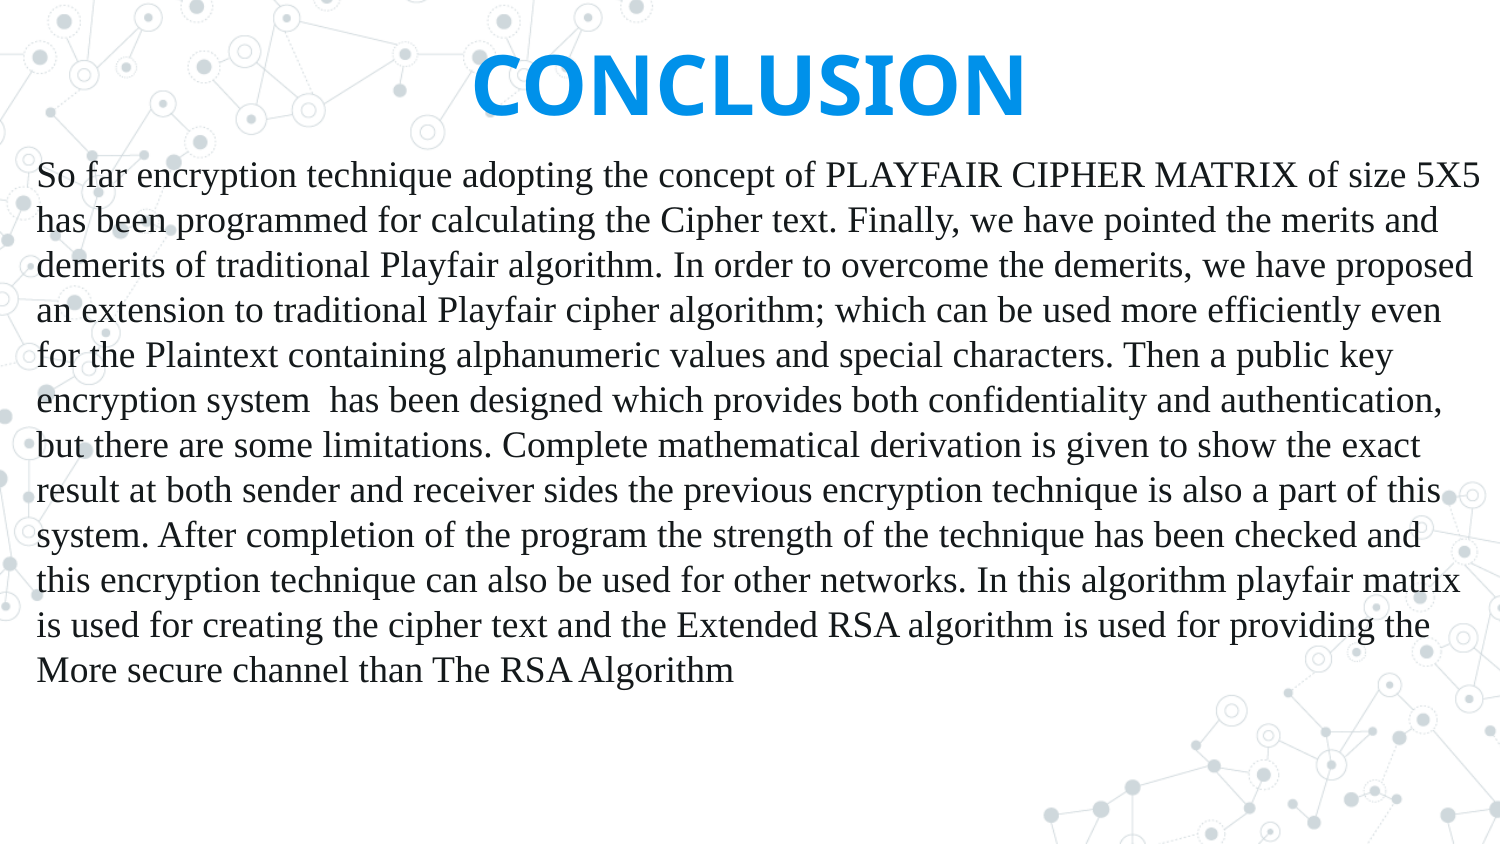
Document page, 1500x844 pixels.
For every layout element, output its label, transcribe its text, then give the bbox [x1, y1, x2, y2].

title CONCLUSION [0, 0, 1500, 148]
subtitle So far encryption technique adopting the concept of PLAYFAIR CIPHER MATRIX of size 5X5 has been programmed for calculating the Cipher text. Finally, we have pointed the merits and demerits of traditional Playfair algorithm. In order to overcome the demerits, we have proposed an extension to traditional Playfair cipher algorithm; which can be used more efficiently even for the Plaintext containing alphanumeric values and special characters. Then a public key encryption system has been designed which provides both confidentiality and authentication, but there are some limitations. Complete mathematical derivation is given to show the exact result at both sender and receiver sides the previous encryption technique is also a part of this system. After completion of the program the strength of the technique has been checked and this encryption technique can also be used for other networks. In this algorithm playfair matrix is used for creating the cipher text and the Extended RSA algorithm is used for providing the More secure channel than The RSA Algorithm [15, 134, 1500, 804]
picture [0, 148, 1500, 844]
